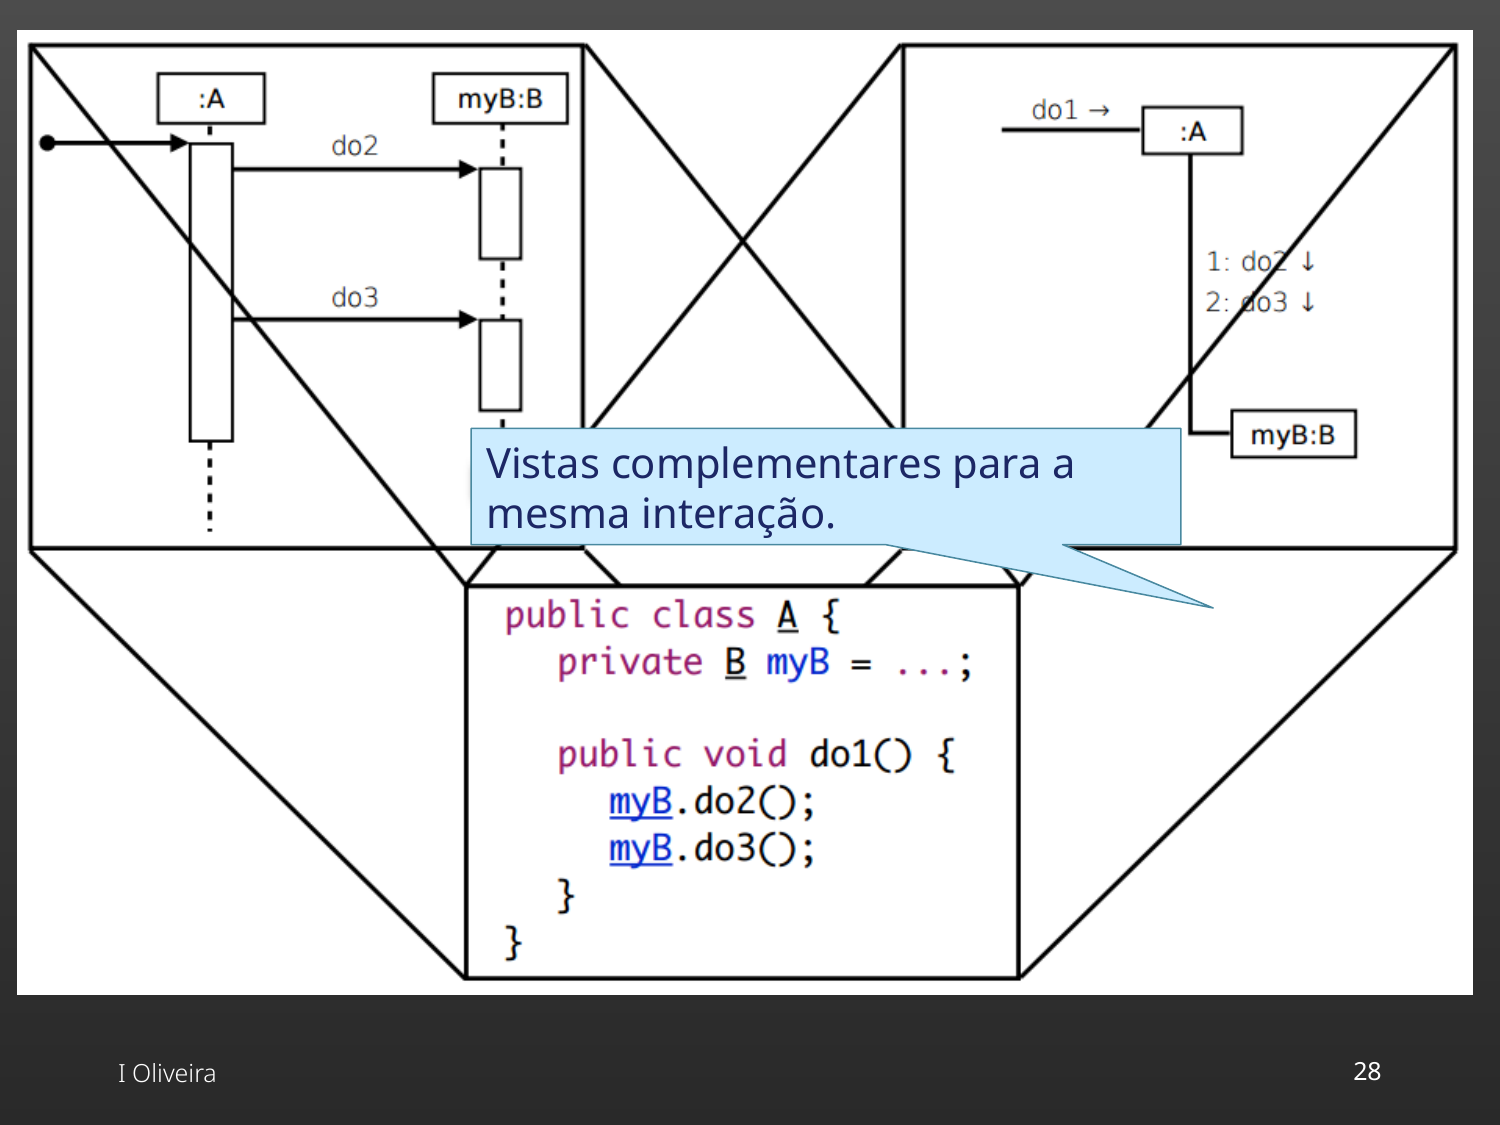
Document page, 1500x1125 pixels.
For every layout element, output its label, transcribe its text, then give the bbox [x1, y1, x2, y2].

picture [17, 30, 1473, 996]
footer I Oliveira [103, 1042, 1004, 1103]
slide_number ‹#› [1059, 1042, 1397, 1103]
